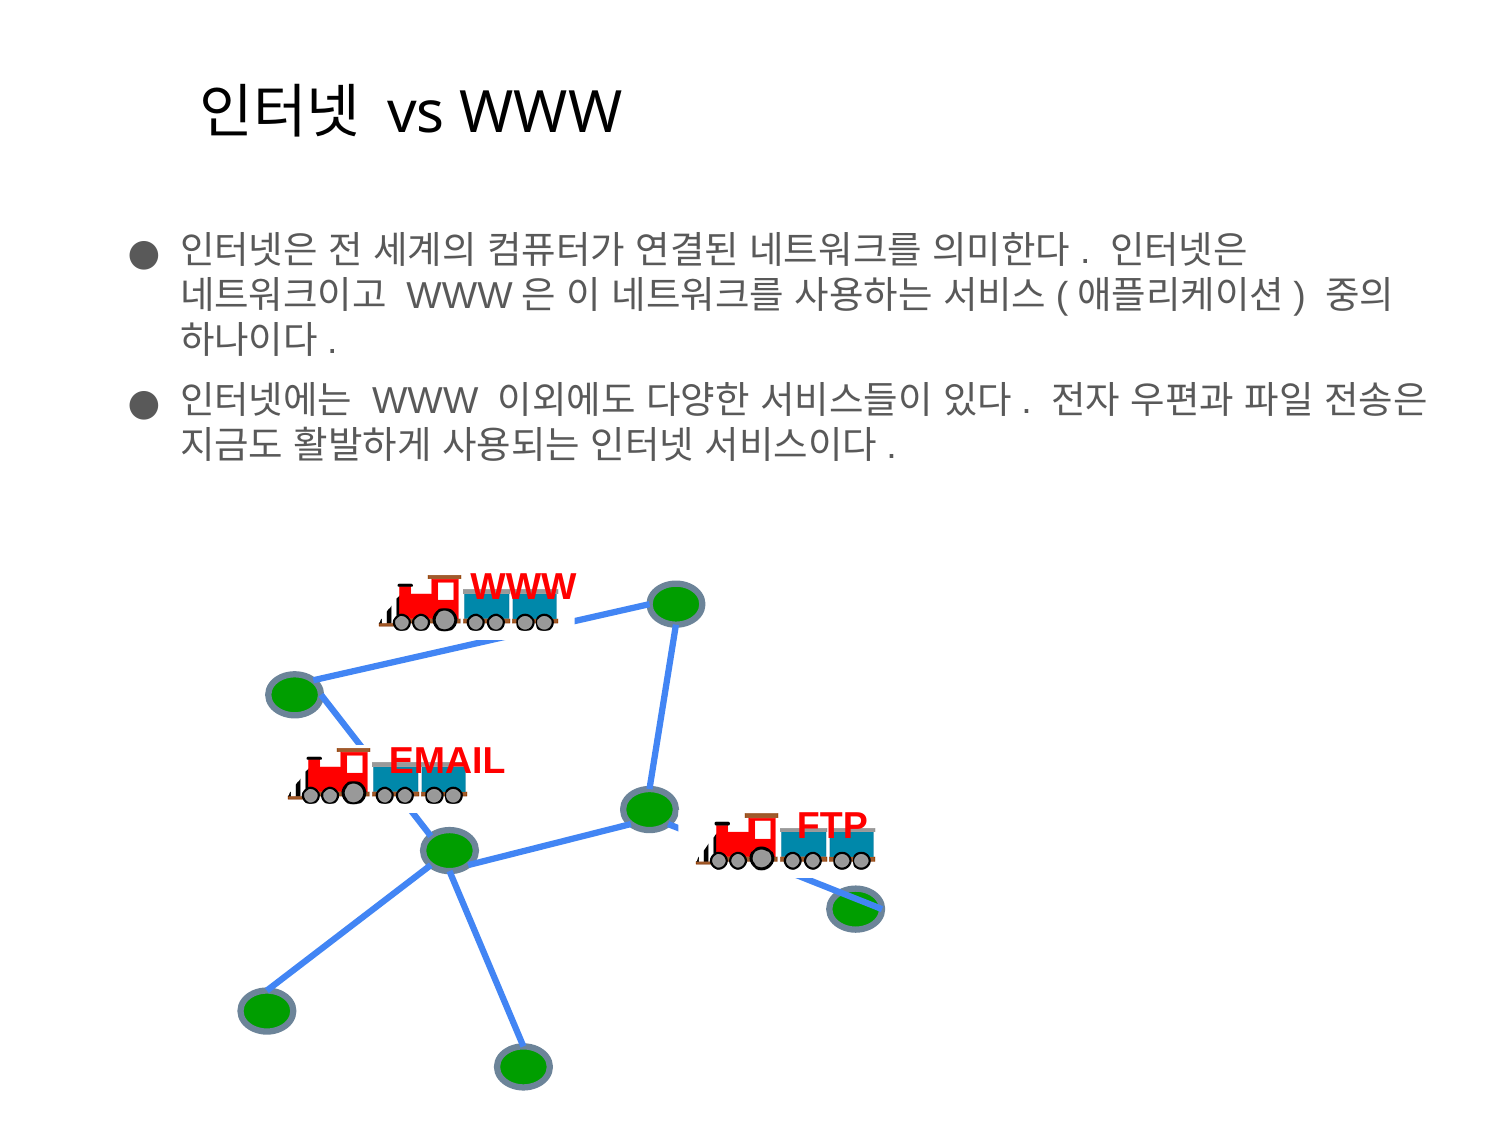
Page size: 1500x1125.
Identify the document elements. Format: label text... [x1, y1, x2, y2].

list 인터넷은 전 세계의 컴퓨터가 연결된 네트워크를 의미한다. 인터넷은 네트워크이고 WWW은 이 네트워크를 사용하는 서비스(애플리케이션) 중의 하나이다. 인터넷에는 WWW 이외에도 다양한 서비스들이 있다. 전자 우편과 파일 전송은 지금도 활발하게 사용되는 인터넷 서비스이다. [112, 218, 1460, 900]
title 인터넷 vs WWW [184, 62, 1463, 157]
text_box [678, 793, 892, 879]
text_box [240, 583, 883, 1088]
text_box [361, 554, 618, 640]
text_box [270, 727, 523, 813]
